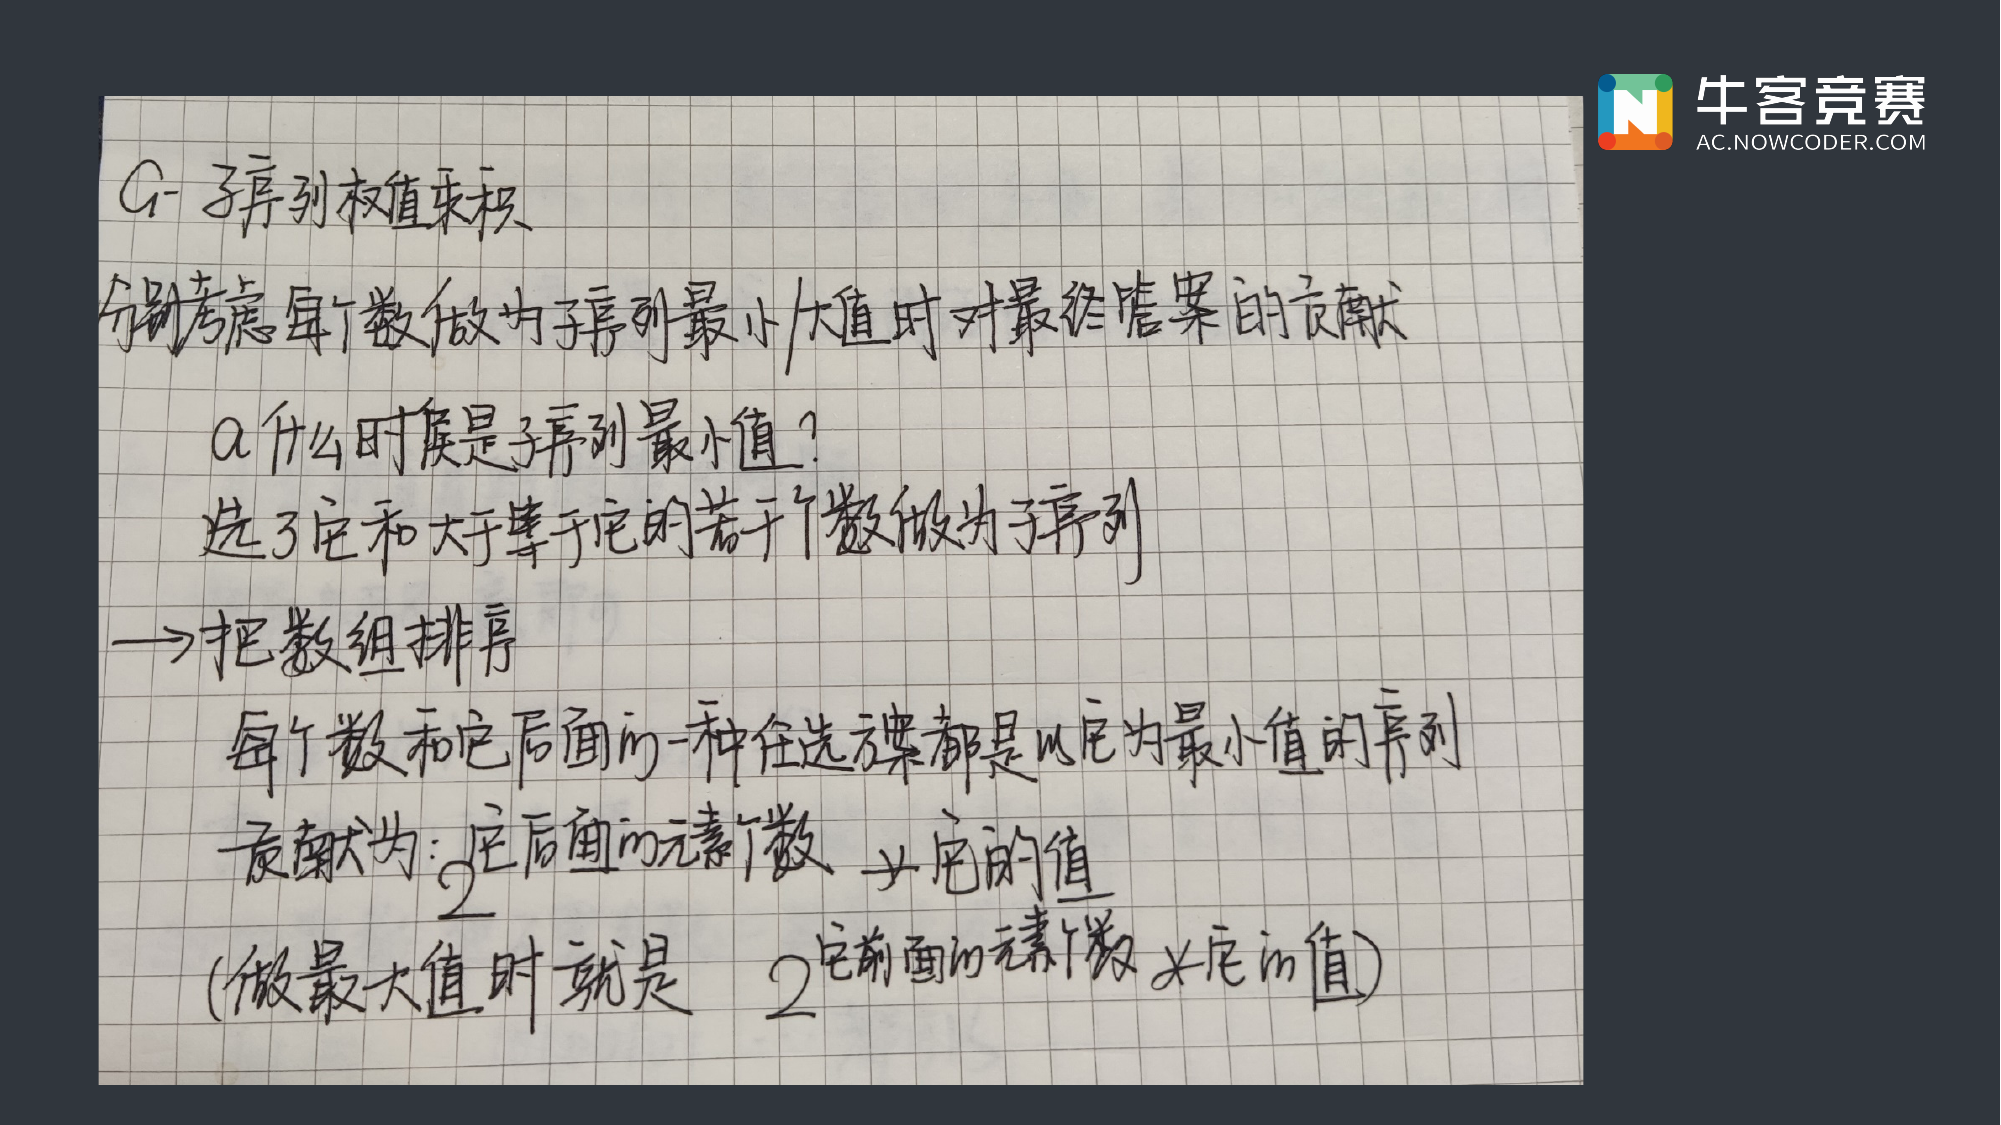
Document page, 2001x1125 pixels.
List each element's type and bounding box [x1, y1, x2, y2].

picture [98, 96, 1584, 1085]
picture [1598, 74, 1925, 150]
